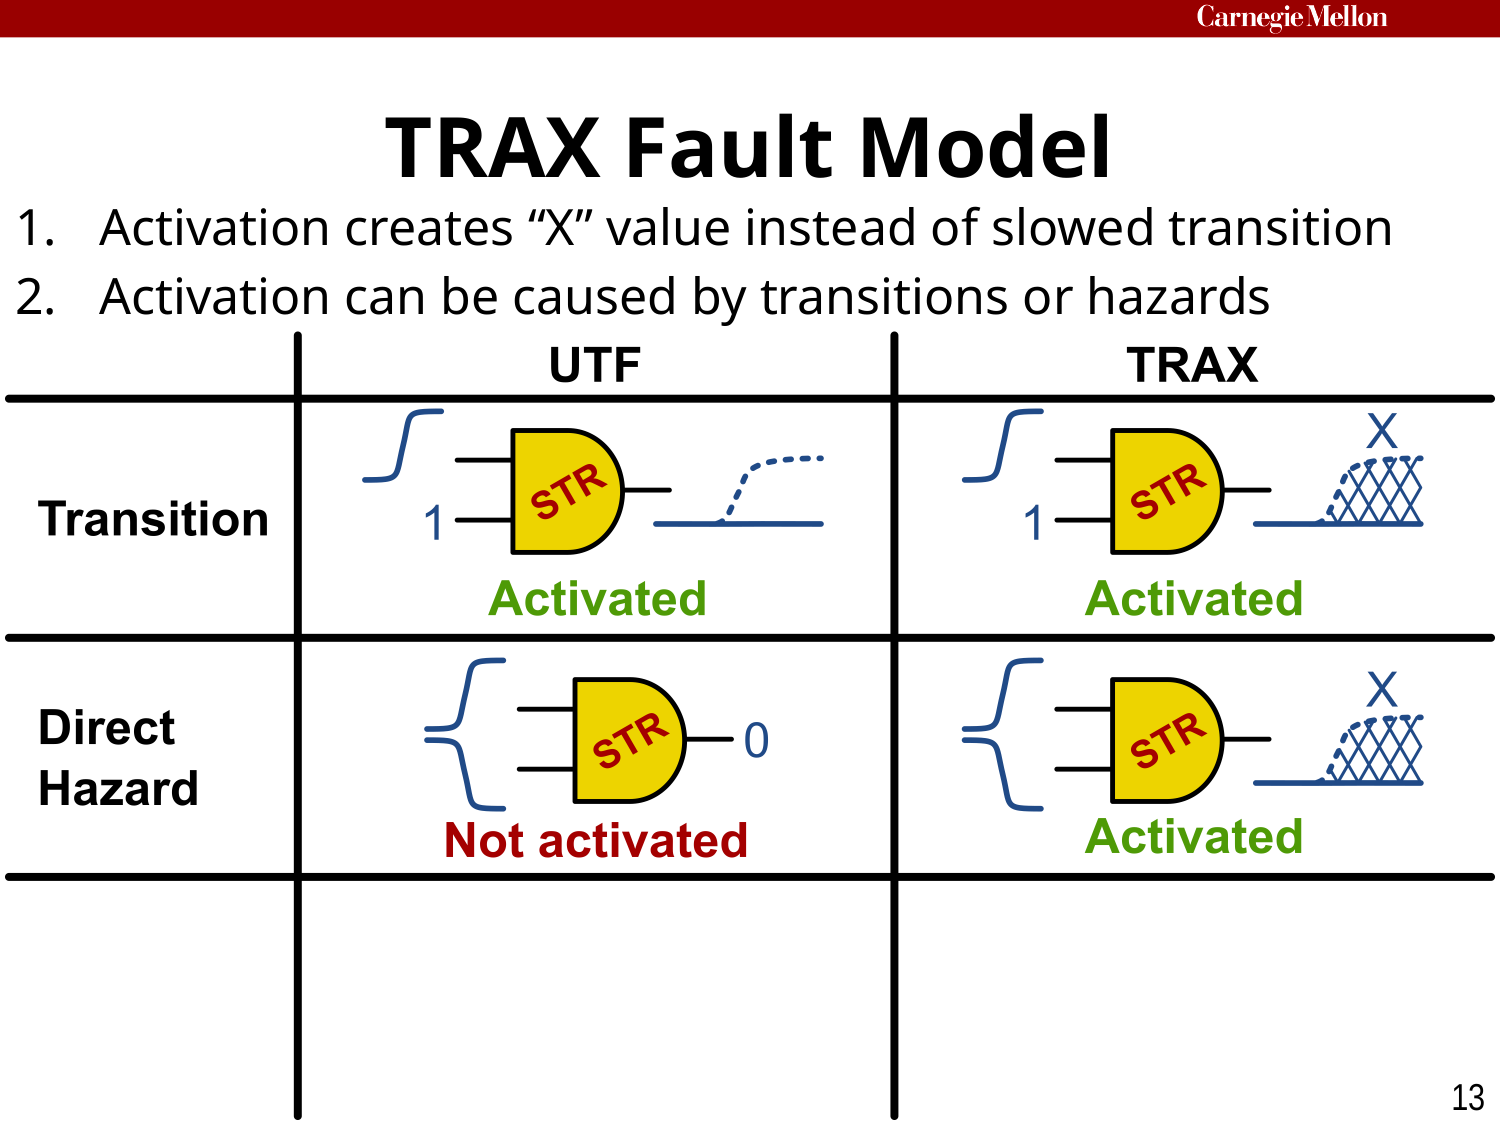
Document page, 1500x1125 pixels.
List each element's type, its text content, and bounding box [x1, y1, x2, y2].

list Activation creates “X” value instead of slowed transition Activation can be caused by transitions or hazards [0, 187, 1500, 325]
picture [1197, 4, 1388, 34]
picture [0, 326, 1500, 1125]
title TRAX Fault Model [112, 49, 1388, 187]
